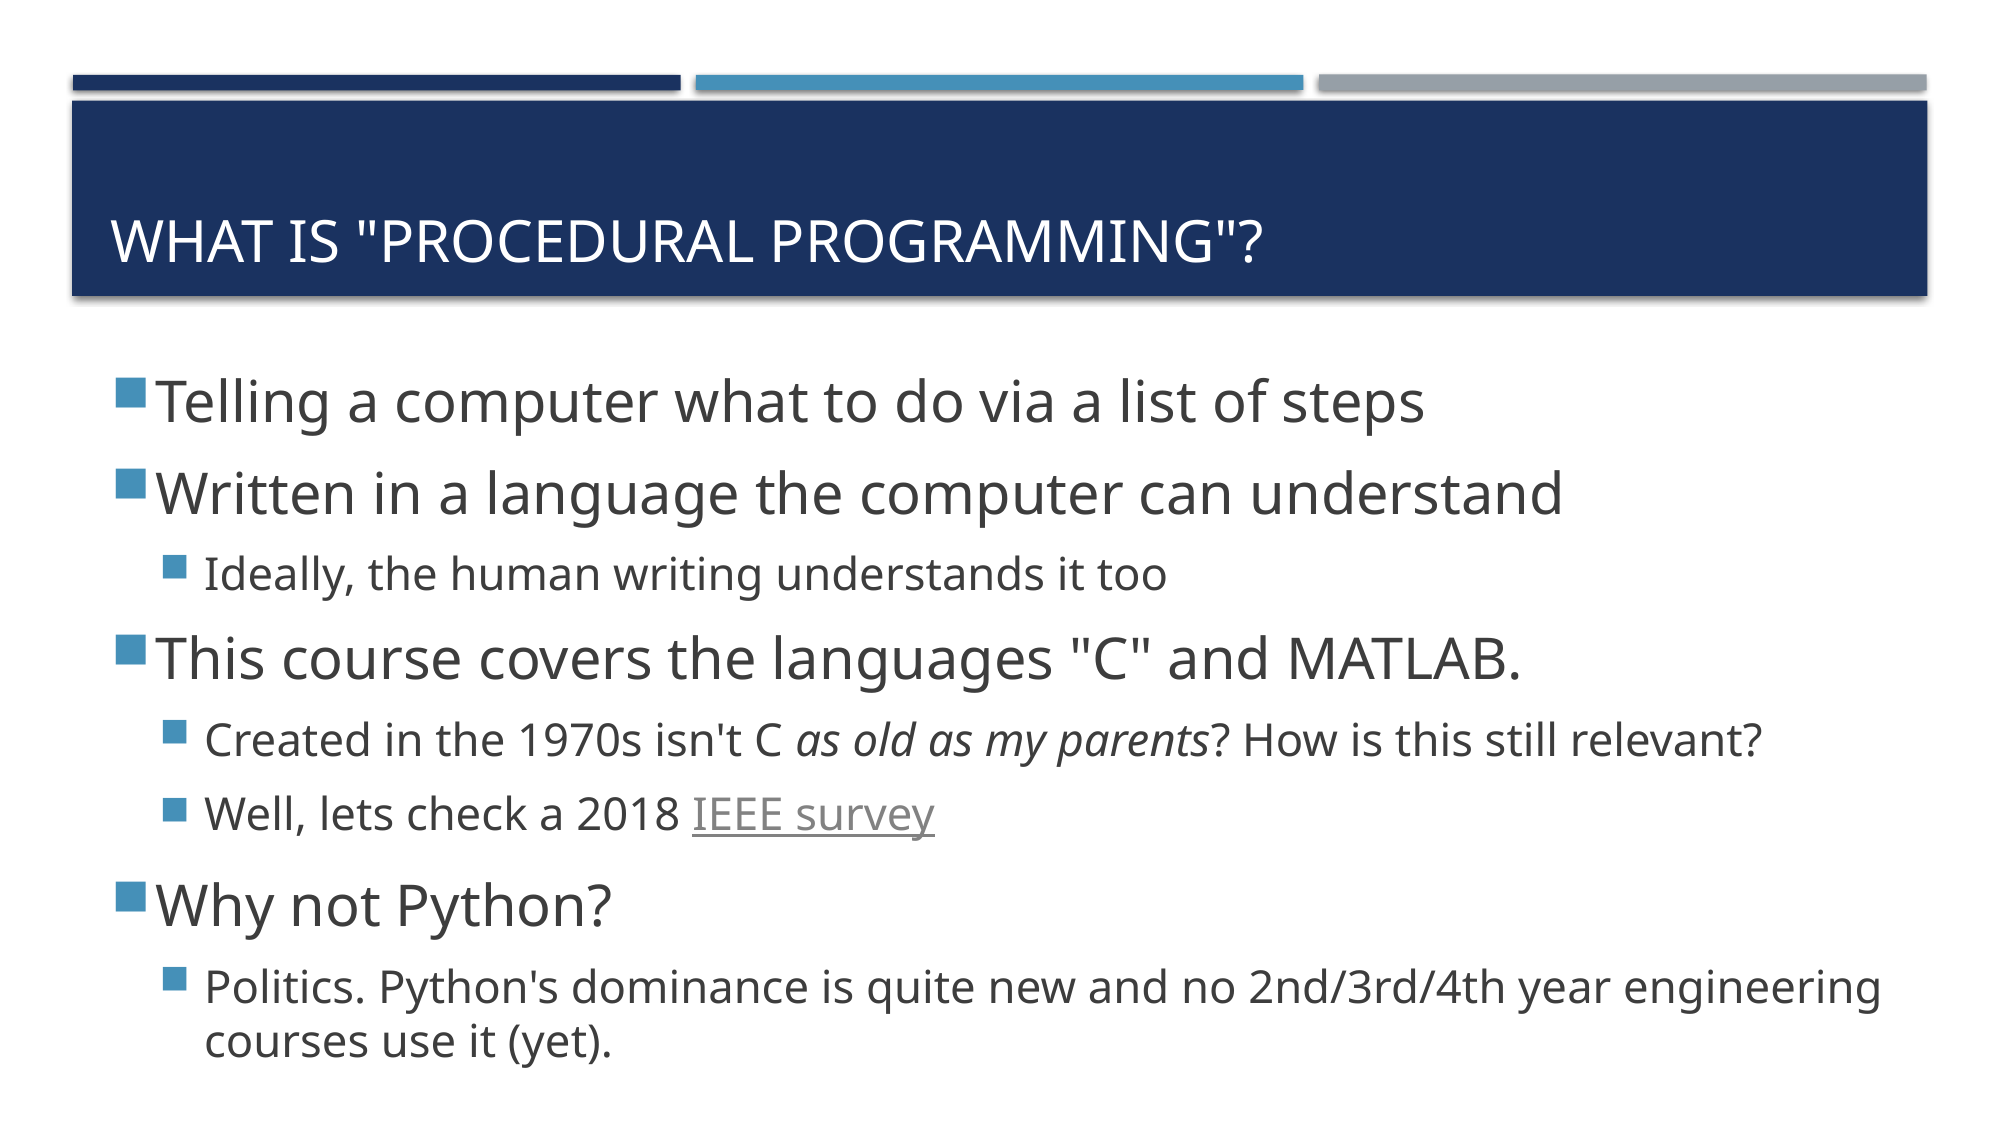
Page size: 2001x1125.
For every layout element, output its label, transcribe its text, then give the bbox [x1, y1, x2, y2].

list Telling a computer what to do via a list of steps Written in a language the computer can understand Ideally, the human writing understands it too This course covers the languages "C" and MATLAB. Created in the 1970s isn't C as old as my parents? How is this still relevant? Well, lets check a 2018 IEEE survey Why not Python? Politics. Python's dominance is quite new and no 2nd/3rd/4th year engineering courses use it (yet). [95, 357, 1905, 1076]
title What is "Procedural Programming"? [95, 115, 1905, 282]
